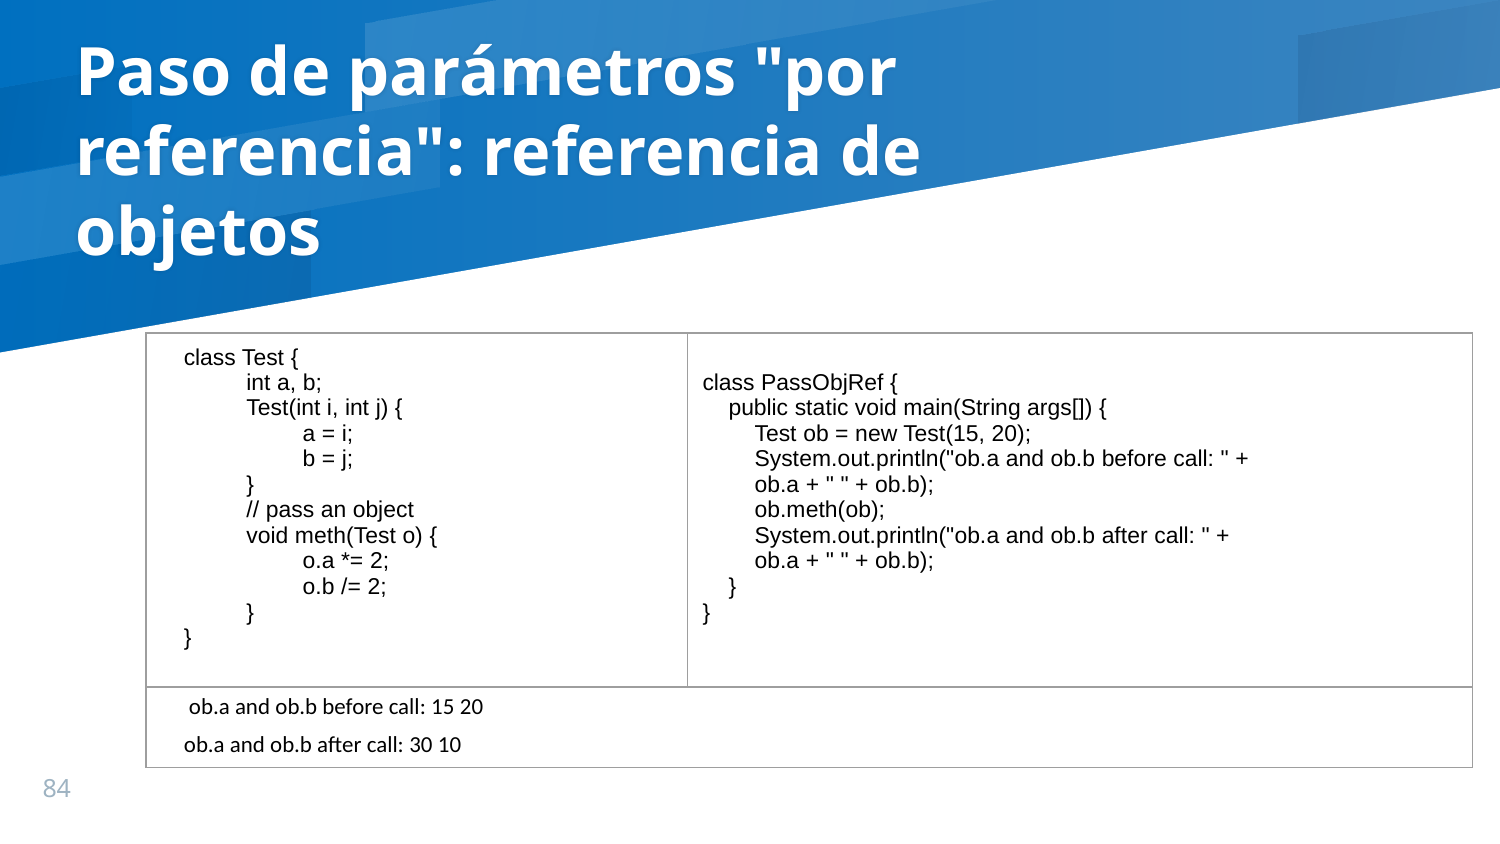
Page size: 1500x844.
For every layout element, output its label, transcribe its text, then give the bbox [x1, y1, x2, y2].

table_cell ob.a and ob.b before call: 15 20 ob.a and ob.b after call: 30 10 [147, 688, 1472, 767]
slide_number 84 [42, 766, 122, 807]
table_header class Test { int a, b; Test(int i, int j) { a = i; b = j; } // pass an object void meth(Test o) { o.a *= 2; o.b /= 2; } } [147, 334, 687, 686]
table_header class PassObjRef { public static void main(String args[]) { Test ob = new Test(15, 20); System.out.println("ob.a and ob.b before call: " + ob.a + " " + ob.b); ob.meth(ob); System.out.println("ob.a and ob.b after call: " + ob.a + " " + ob.b); } } [688, 334, 1472, 686]
title Paso de parámetros "por referencia": referencia de objetos [75, 0, 975, 298]
